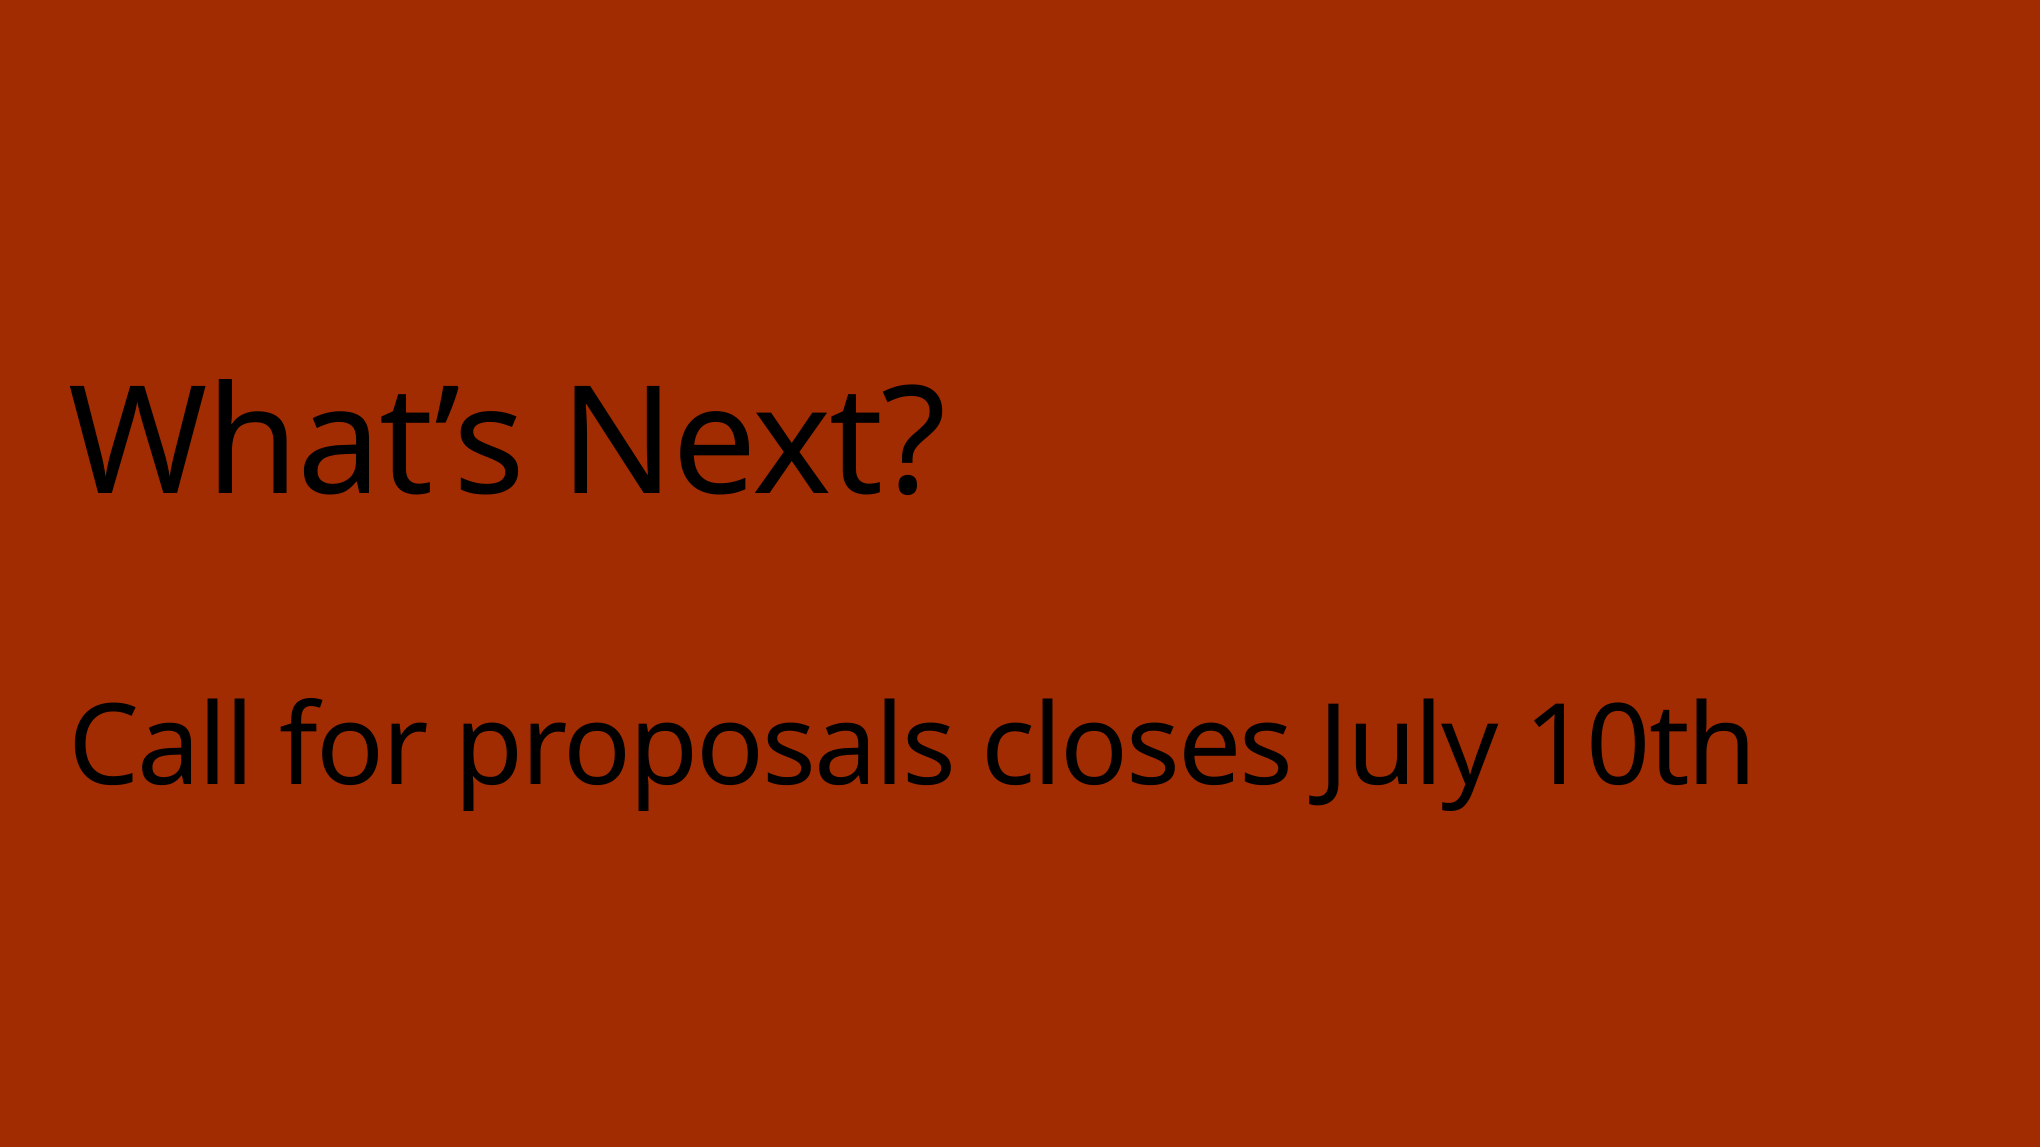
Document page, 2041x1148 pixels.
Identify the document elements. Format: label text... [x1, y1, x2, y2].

title What’s Next? Call for proposals closes July 10th [45, 348, 1996, 829]
